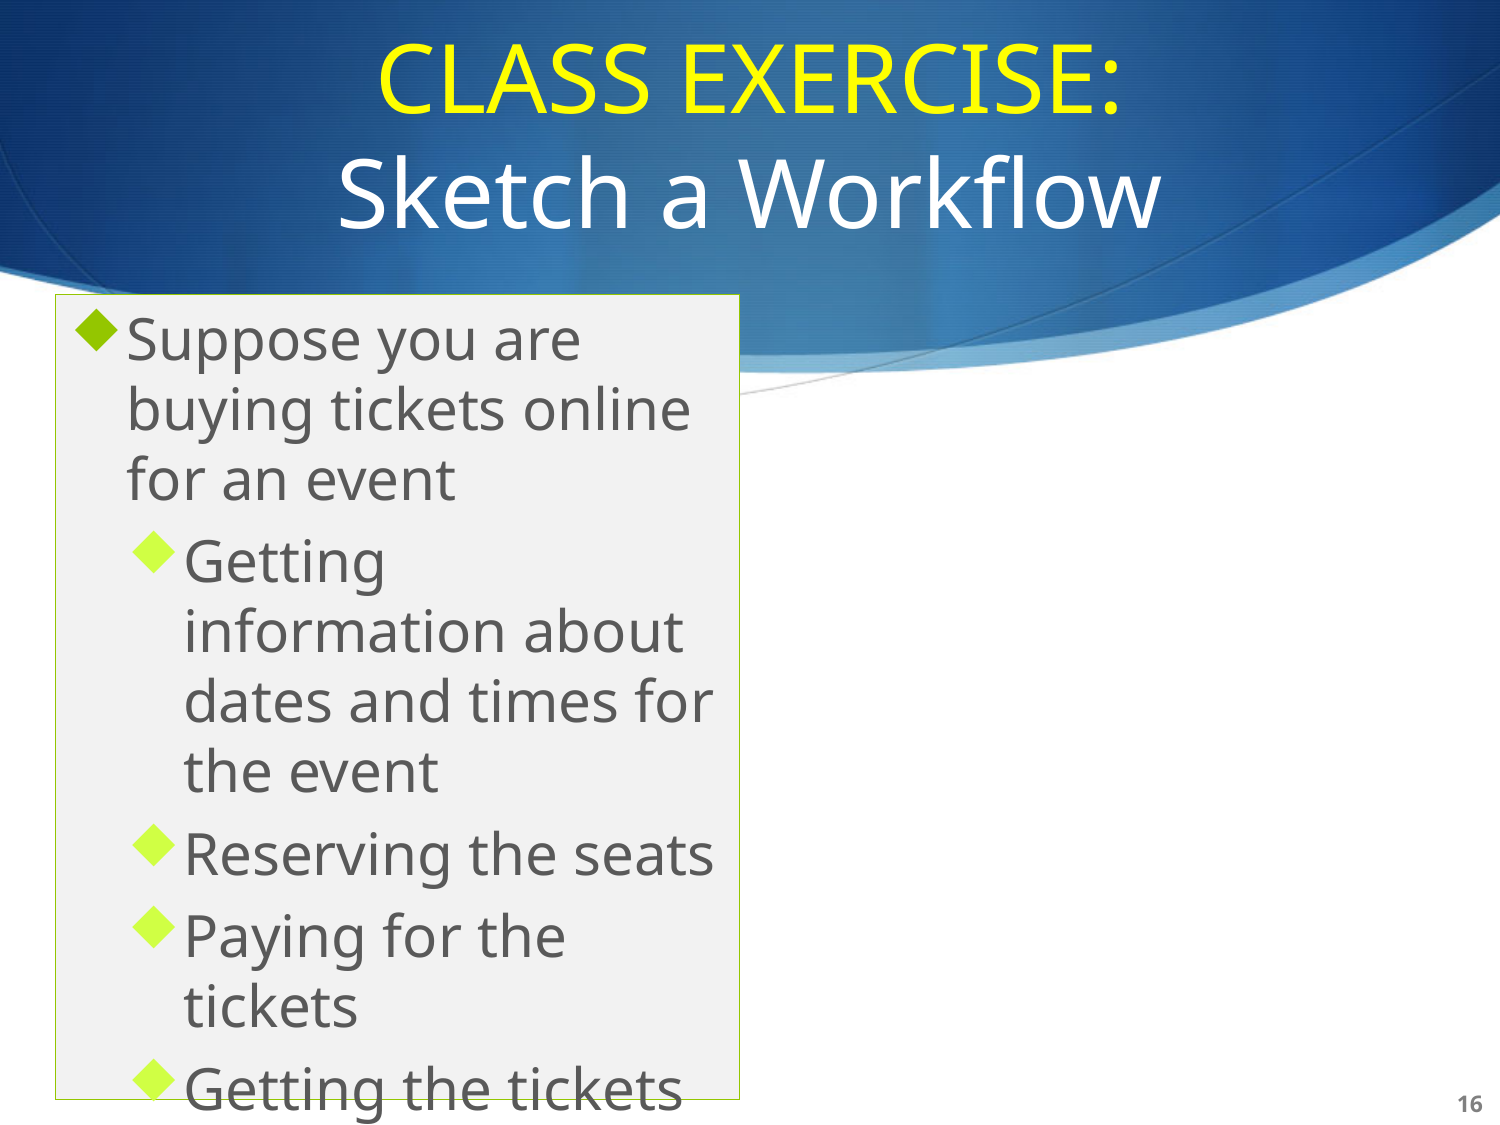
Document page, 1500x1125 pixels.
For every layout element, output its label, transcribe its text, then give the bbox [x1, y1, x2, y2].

slide_number 16 [1426, 1075, 1500, 1125]
list Suppose you are buying tickets online for an event Getting information about dates and times for the event Reserving the seats Paying for the tickets Getting the tickets mailed to you [55, 294, 740, 1100]
title CLASS EXERCISE: Sketch a Workflow [75, 17, 1425, 248]
picture [0, 0, 1500, 1125]
